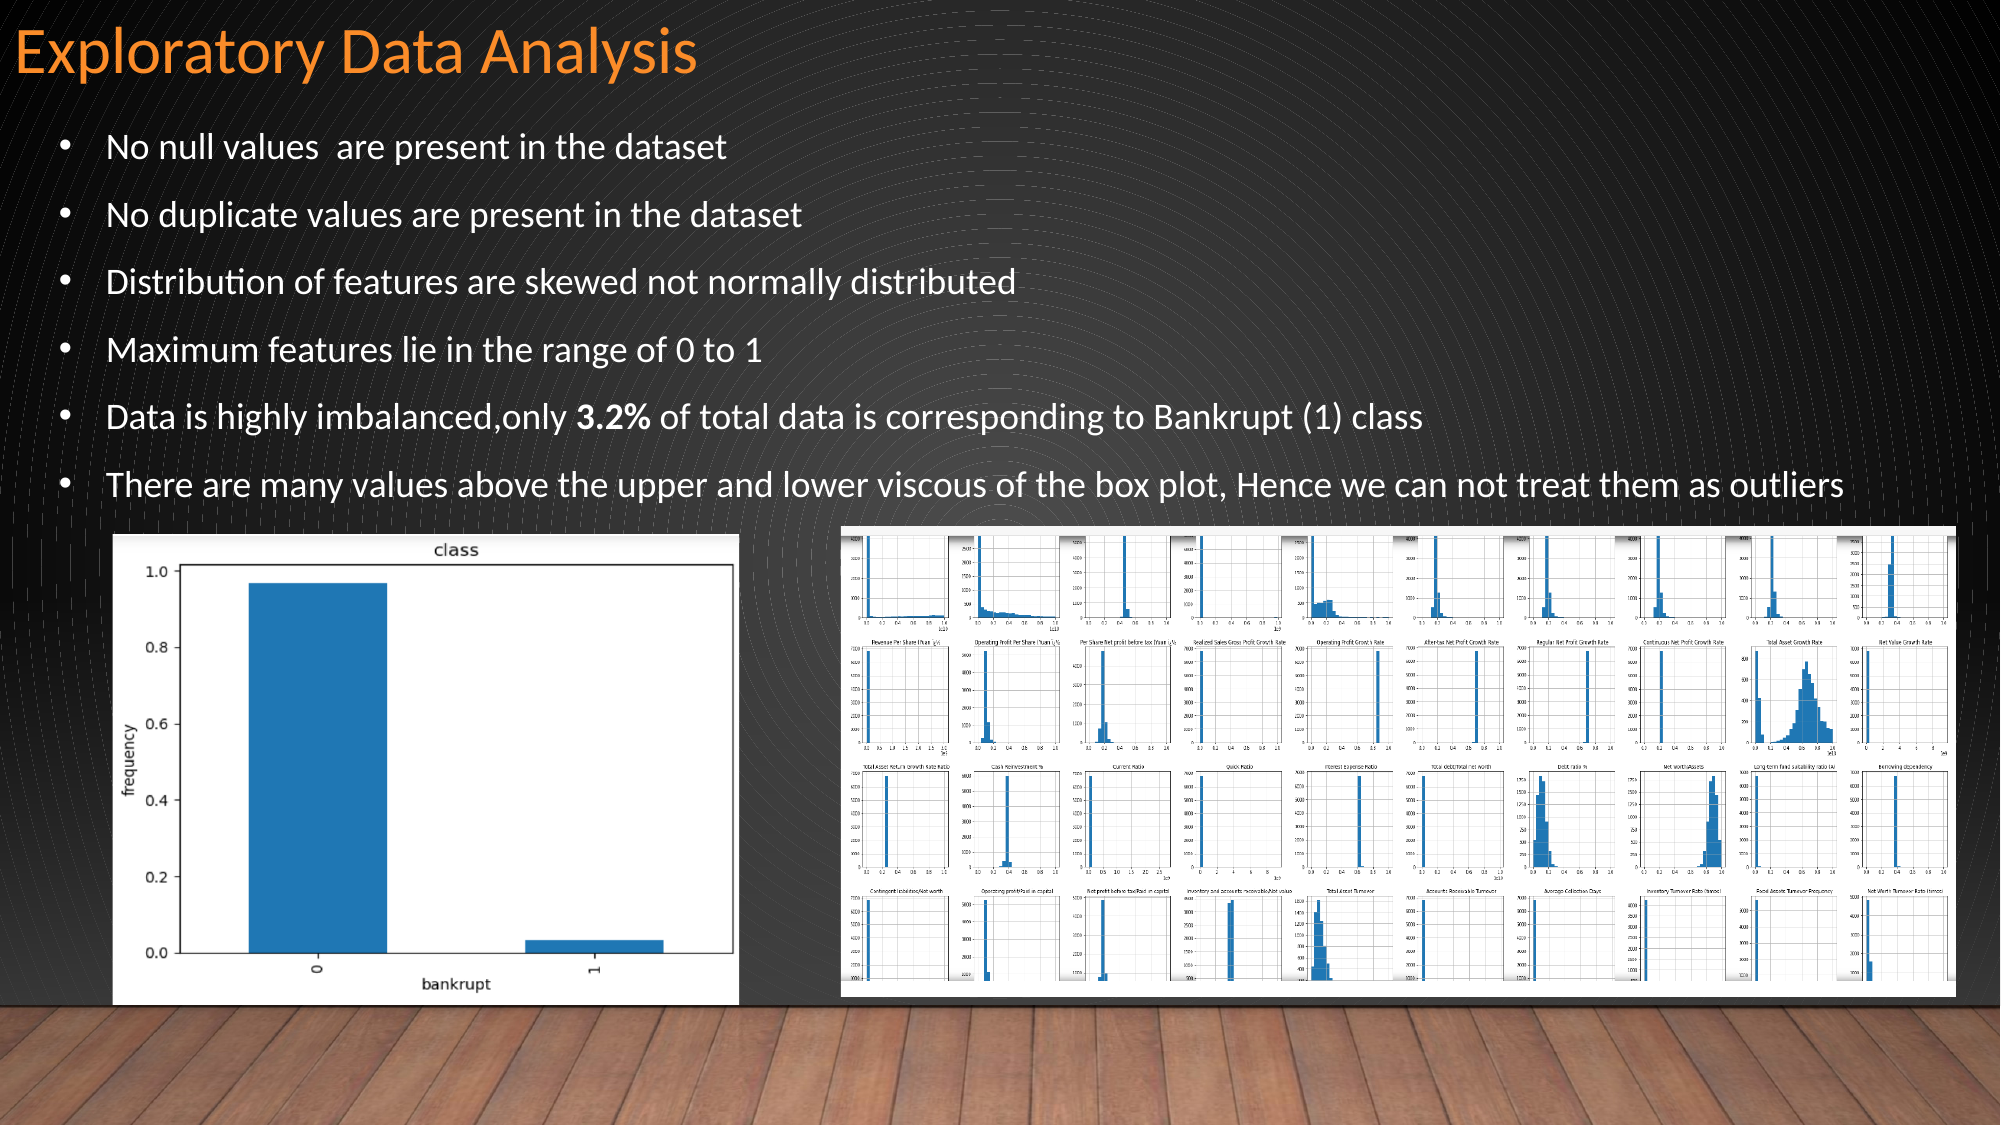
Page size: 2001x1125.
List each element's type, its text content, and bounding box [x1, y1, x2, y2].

picture [840, 525, 1957, 997]
picture [0, 533, 2000, 1125]
text_box Exploratory Data Analysis [0, 0, 800, 95]
text_box No null values are present in the dataset No duplicate values are present in the dataset Distribution of features are skewed not normally distributed Maximum features lie in the range of 0 to 1 Data is highly imbalanced,only 3.2% of total data is corresponding to Bankrupt (1) class There are many values above the upper and lower viscous of the box plot, Hence we can not treat them as outliers [44, 92, 2000, 648]
